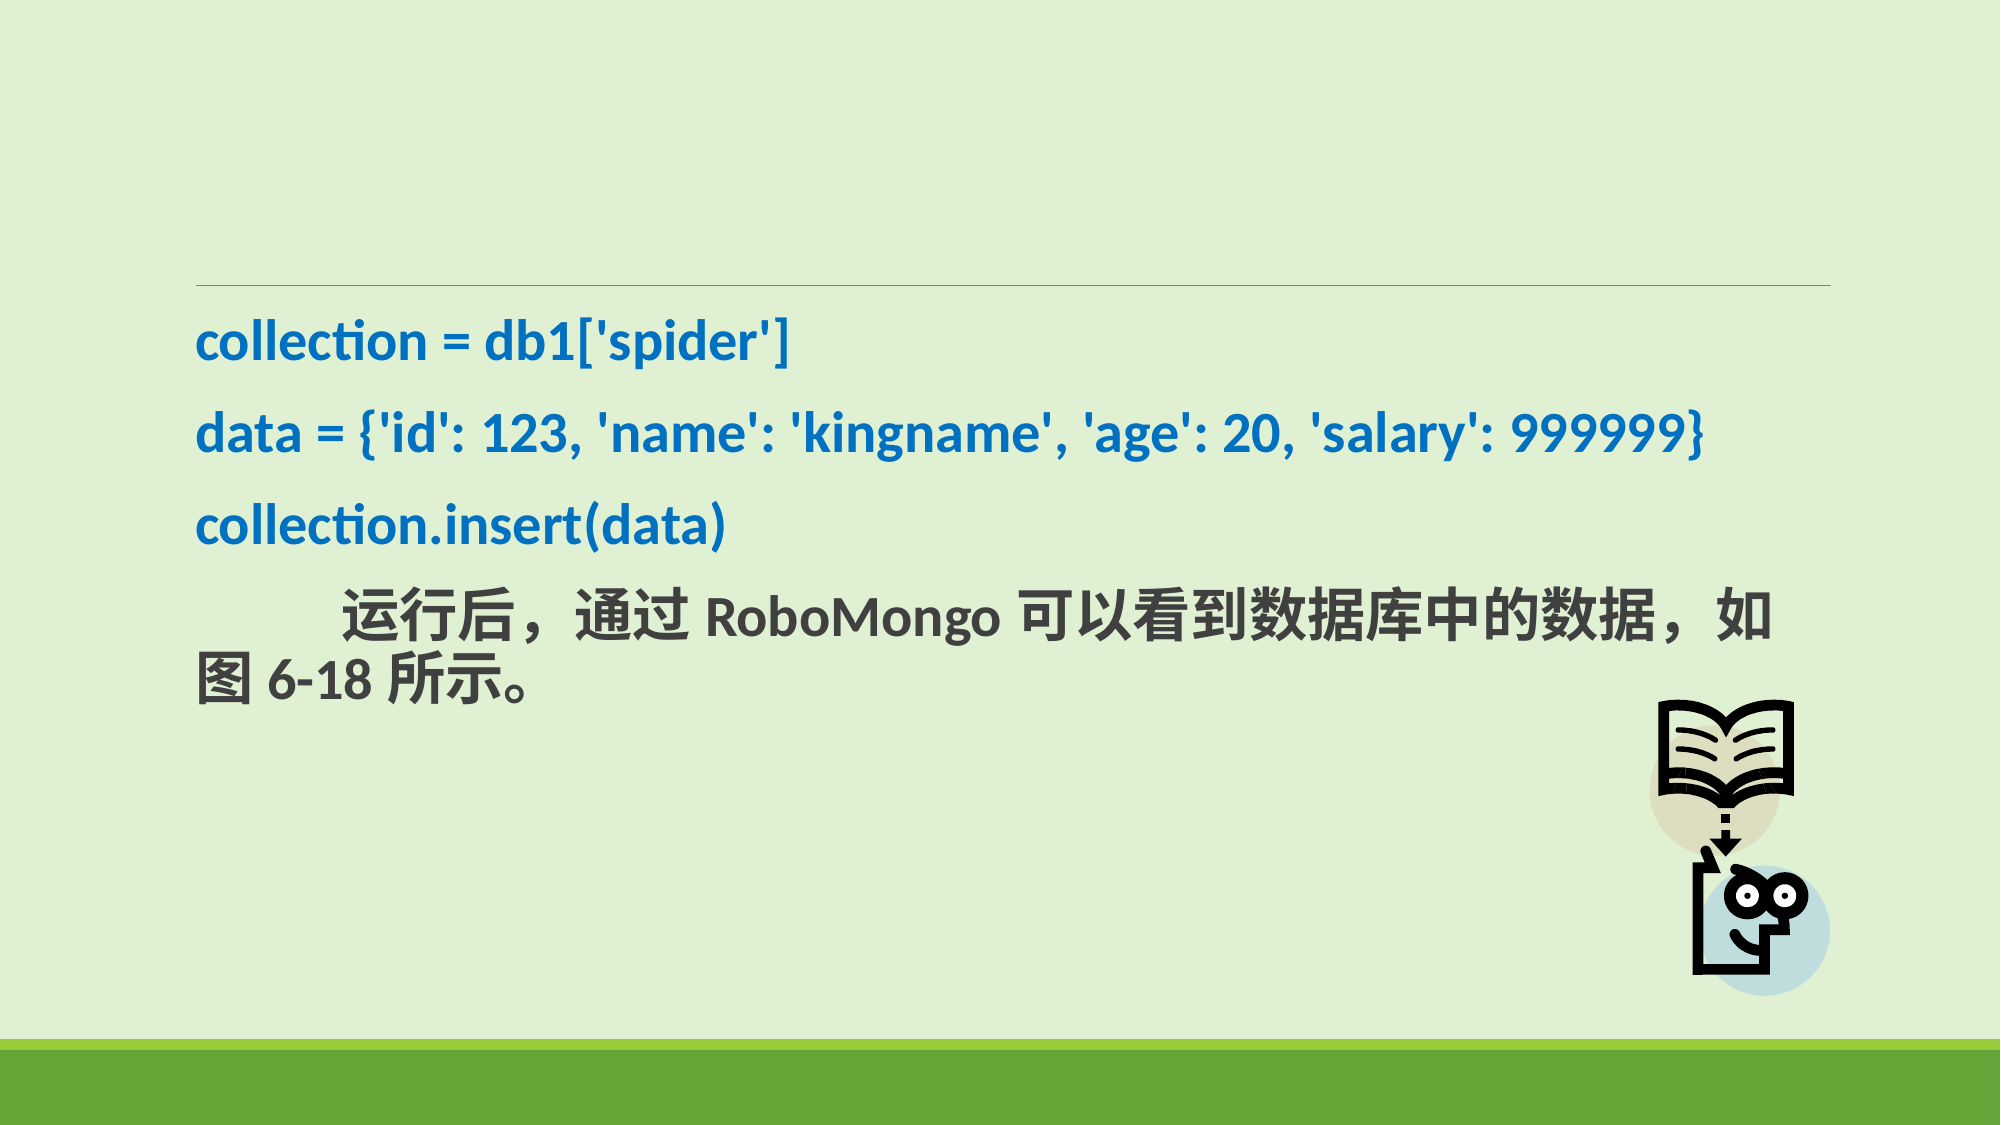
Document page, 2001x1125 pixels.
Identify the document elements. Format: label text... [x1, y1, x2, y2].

list collection = db1['spider'] data = {'id': 123, 'name': 'kingname', 'age': 20, 'salary': 999999} collection.insert(data) 运行后，通过RoboMongo可以看到数据库中的数据，如图6-18所示。 [180, 302, 1830, 963]
picture [1648, 699, 1831, 997]
